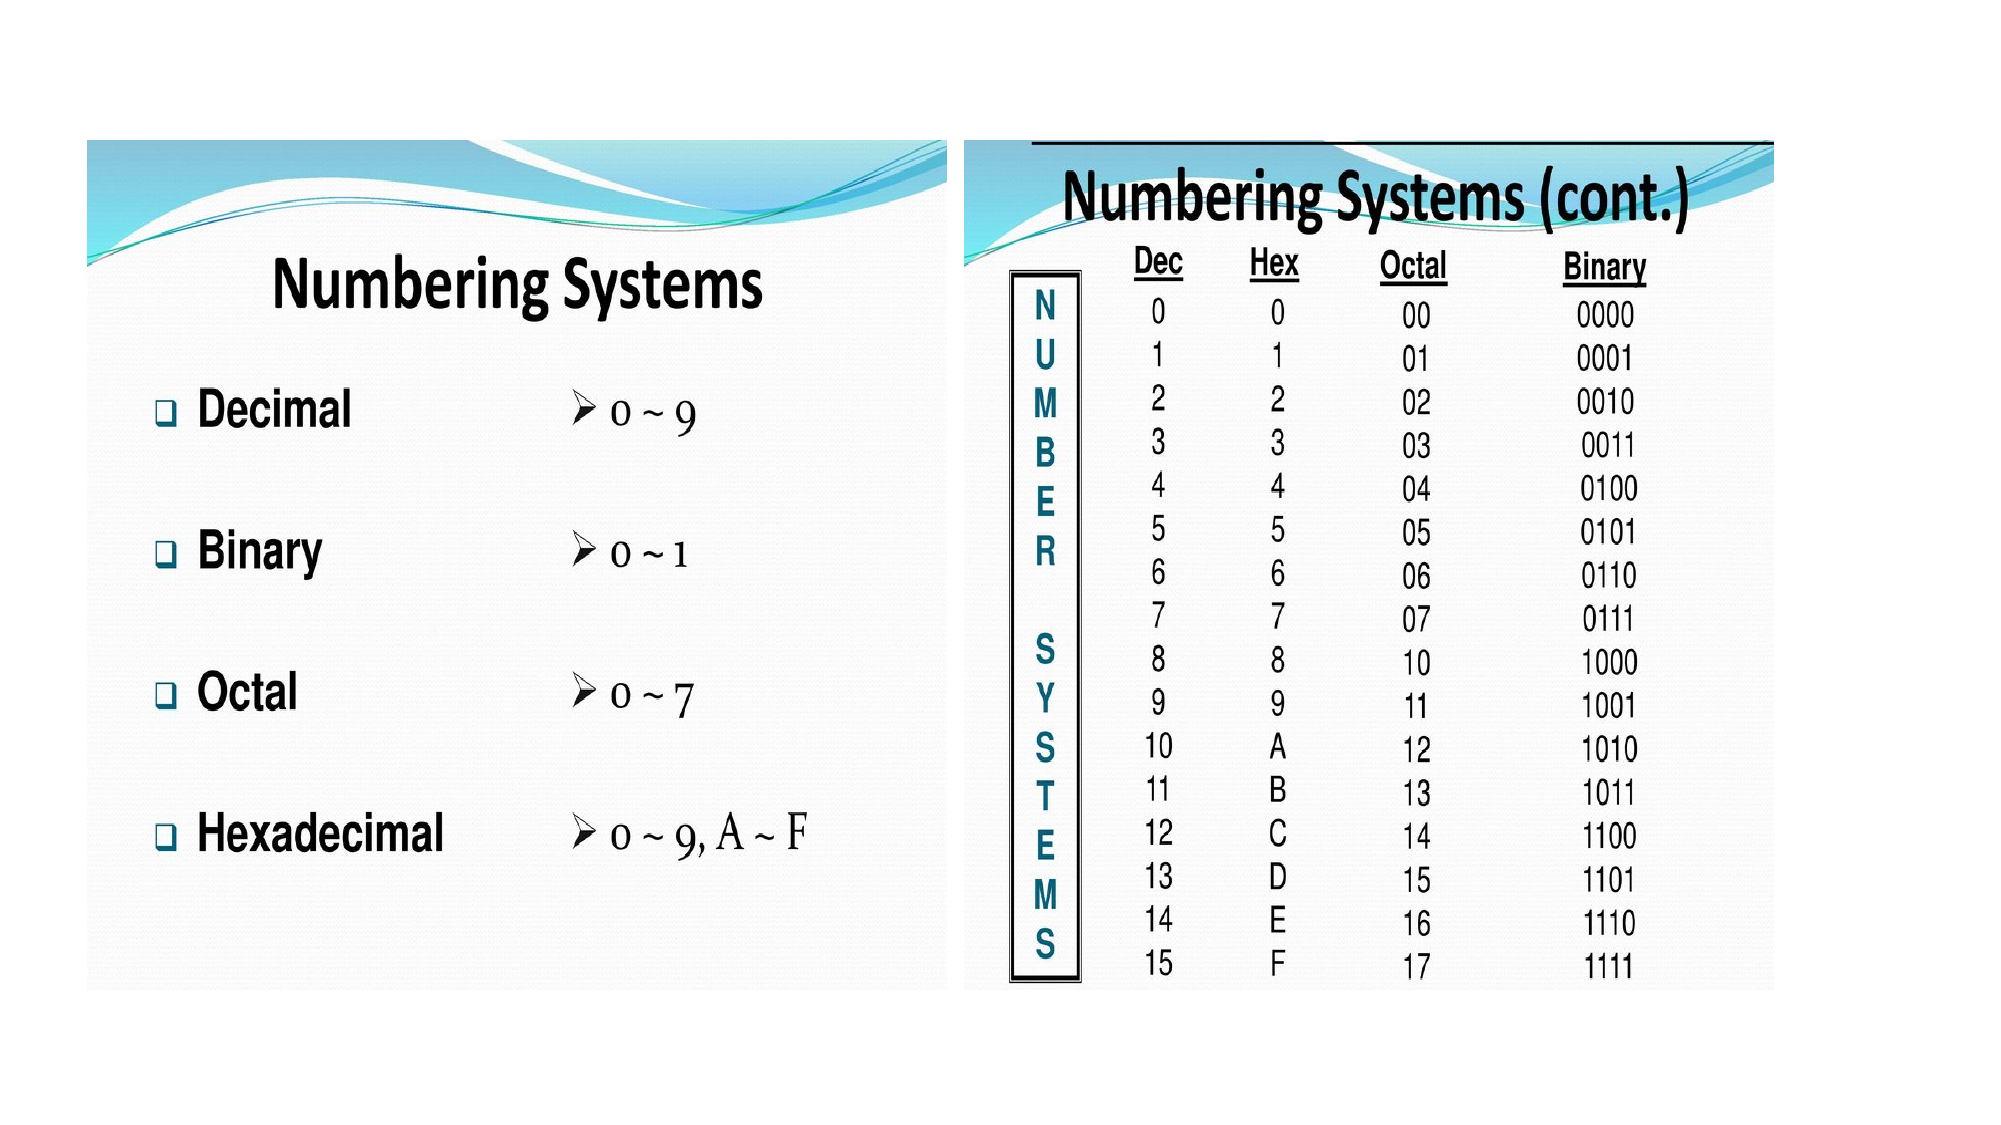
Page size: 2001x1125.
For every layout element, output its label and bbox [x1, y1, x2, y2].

picture [87, 140, 947, 990]
picture [964, 140, 1774, 990]
